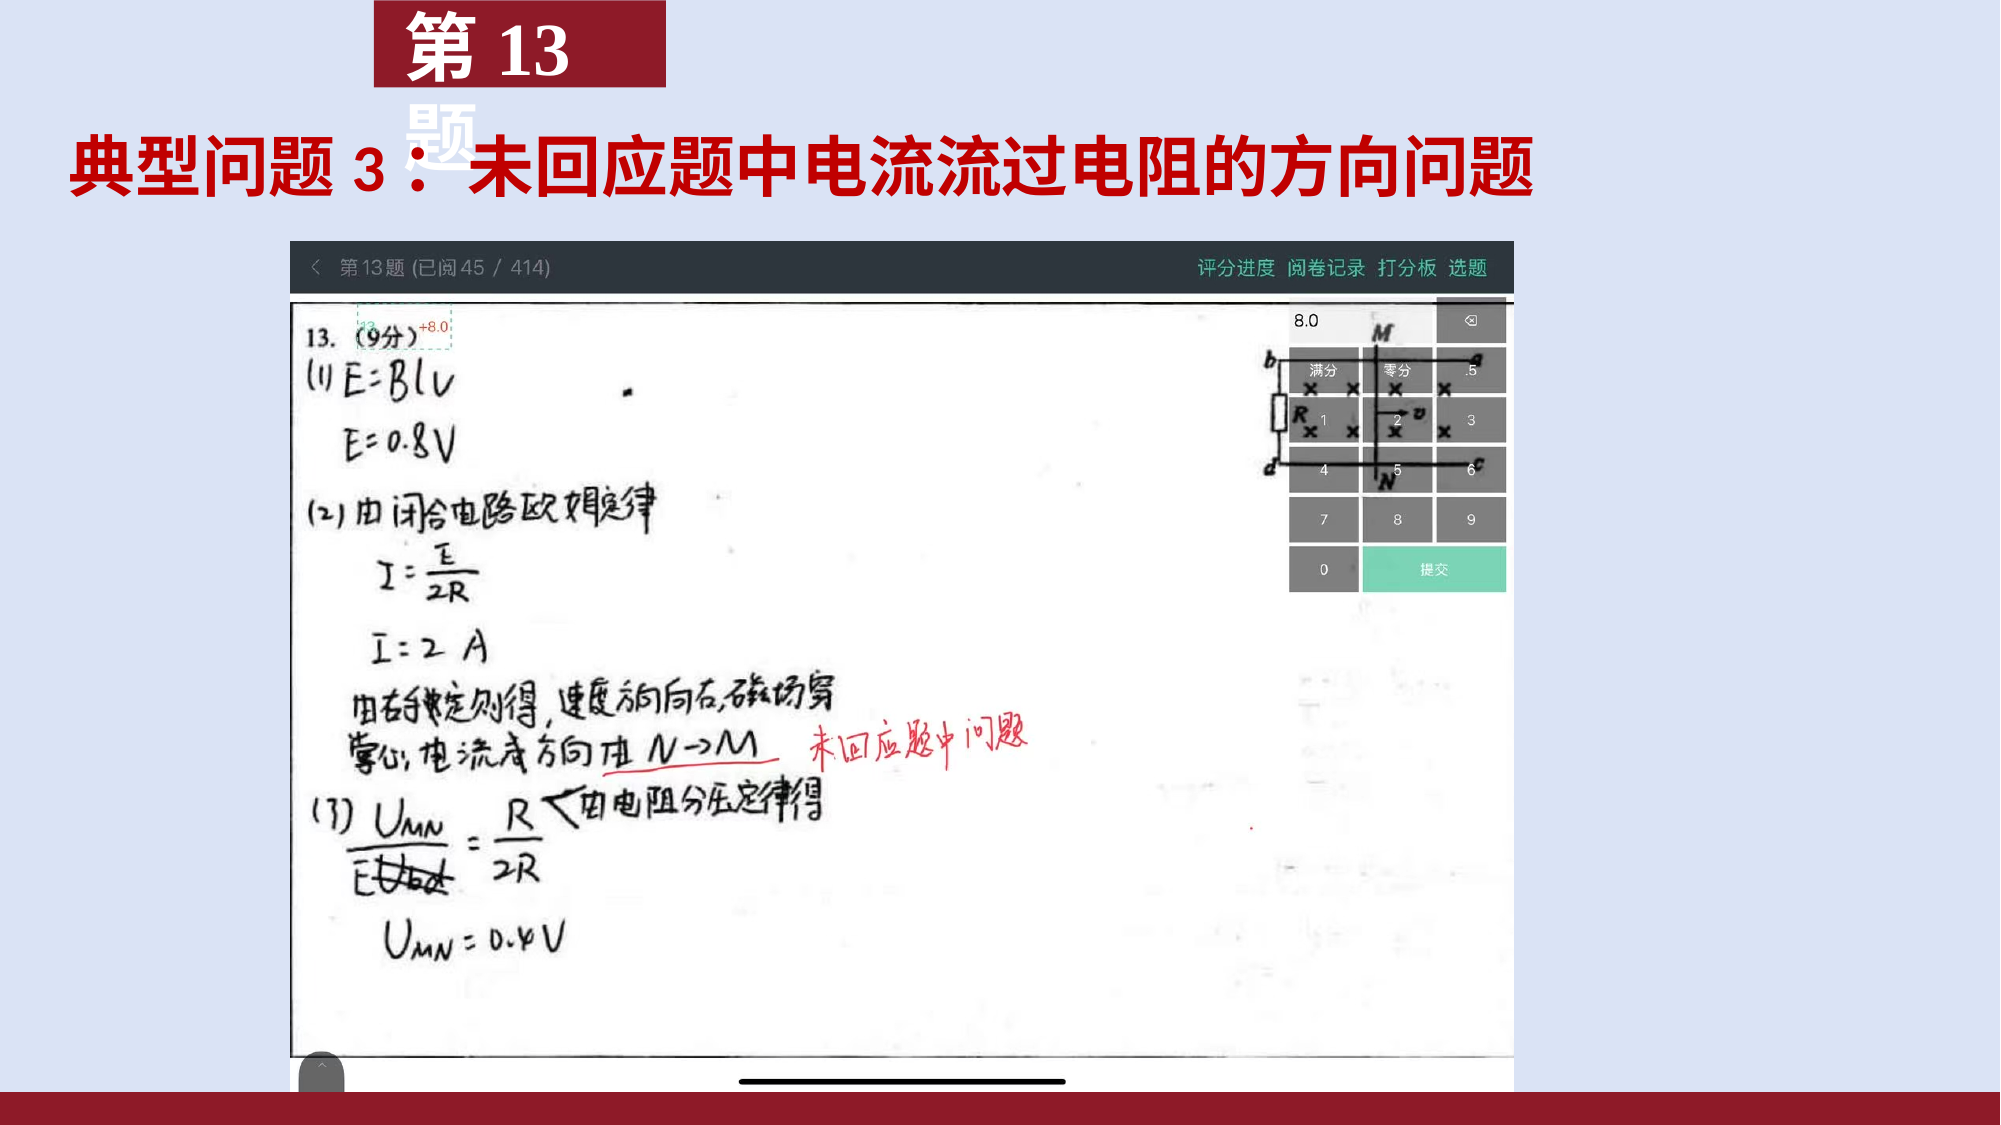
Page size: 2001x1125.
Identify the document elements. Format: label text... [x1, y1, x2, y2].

text_box 典型问题3：未回应题中电流流过电阻的方向问题 [53, 117, 1893, 213]
picture [289, 240, 1515, 1092]
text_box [373, 0, 667, 88]
text_box [0, 1091, 2000, 1125]
